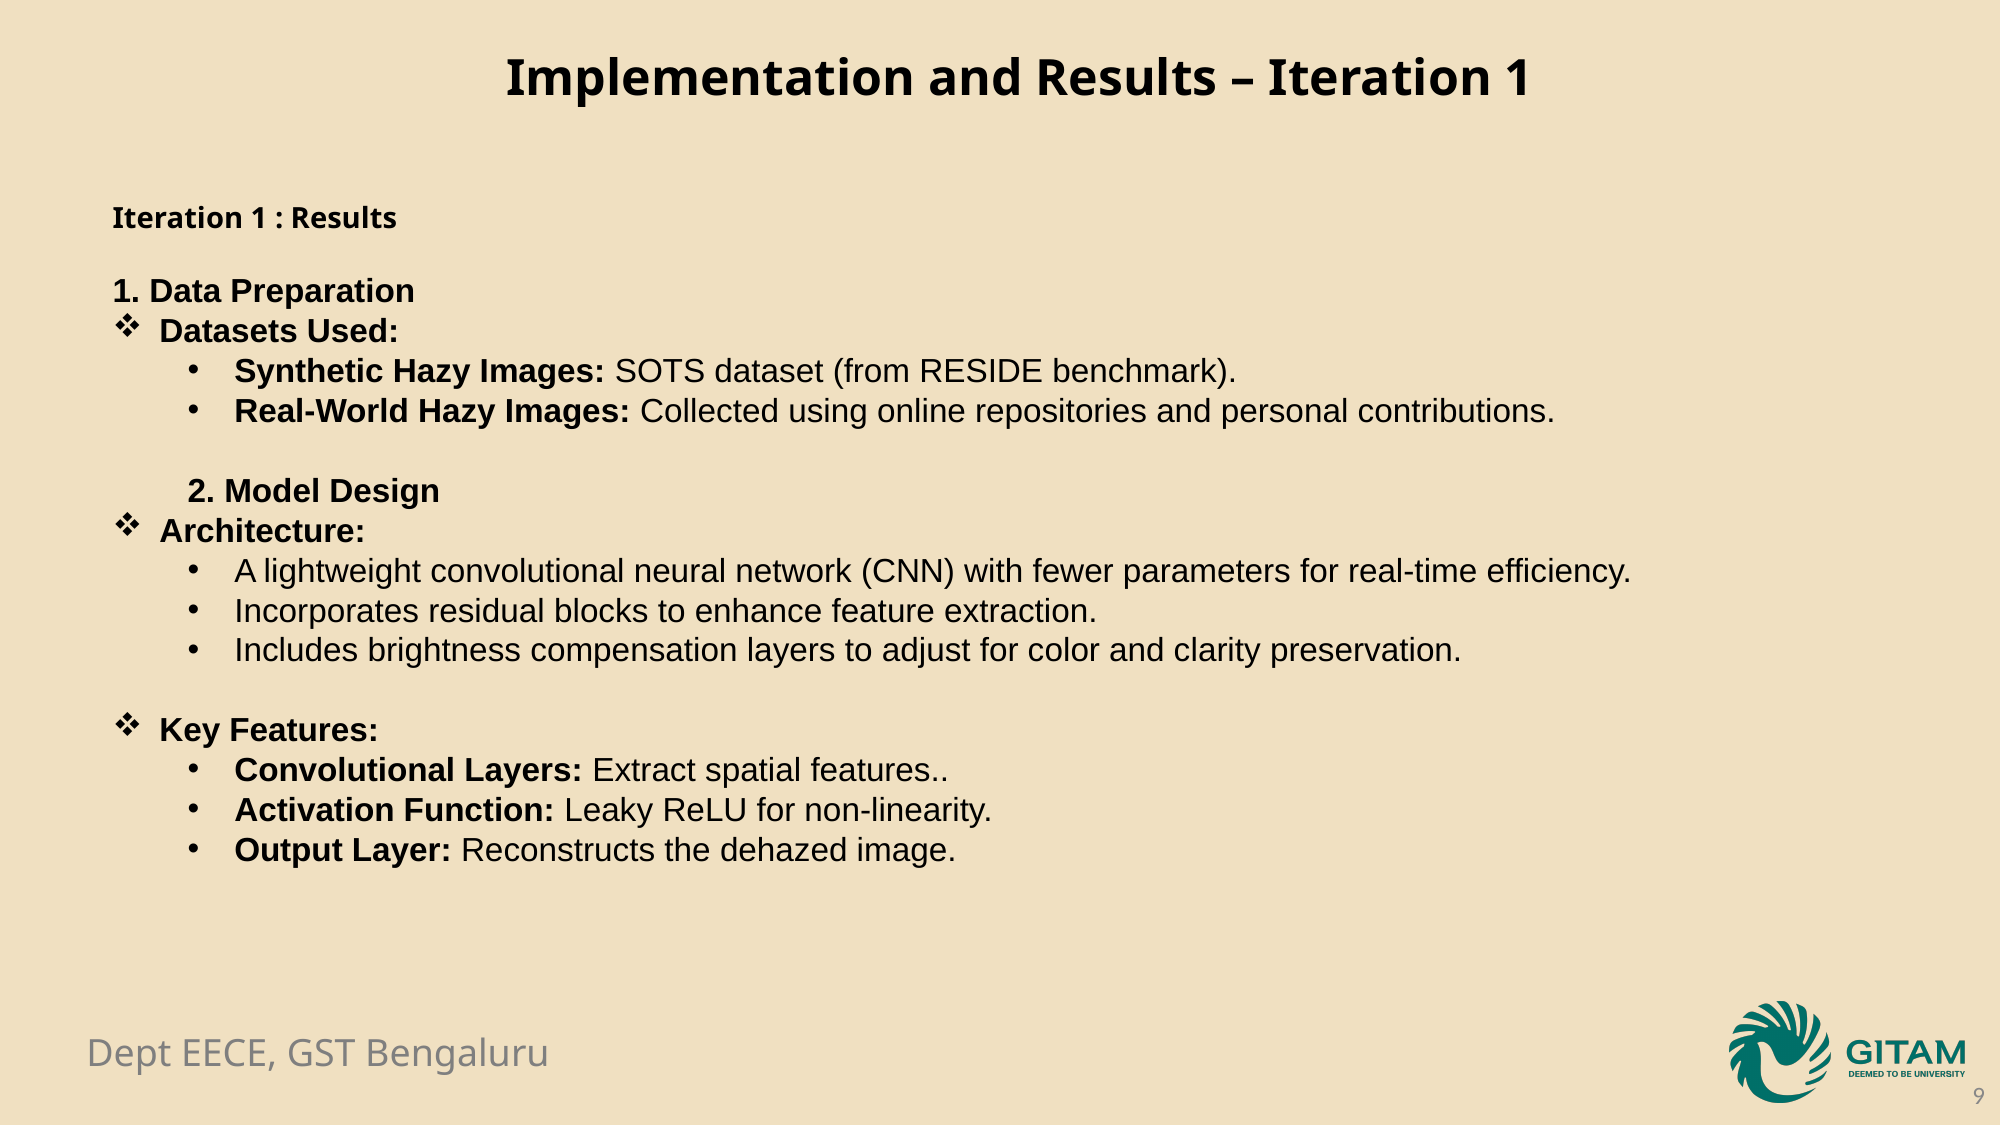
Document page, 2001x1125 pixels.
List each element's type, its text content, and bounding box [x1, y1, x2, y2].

picture [1956, 1001, 1965, 1065]
text_box Iteration 1 : Results 1. Data Preparation Datasets Used: Synthetic Hazy Images: SOTS dataset (from RESIDE benchmark). Real-World Hazy Images: Collected using online repositories and personal contributions. 2. Model Design Architecture: A lightweight convolutional neural network (CNN) with fewer parameters for real-time efficiency. Incorporates residual blocks to enhance feature extraction. Includes brightness compensation layers to adjust for color and clarity preservation. Key Features: Convolutional Layers: Extract spatial features.. Activation Function: Leaky ReLU for non-linearity. Output Layer: Reconstructs the dehazed image. [97, 191, 1956, 1125]
text_box Implementation and Results – Iteration 1 [163, 38, 1889, 119]
slide_number 9 [1956, 1065, 2000, 1125]
